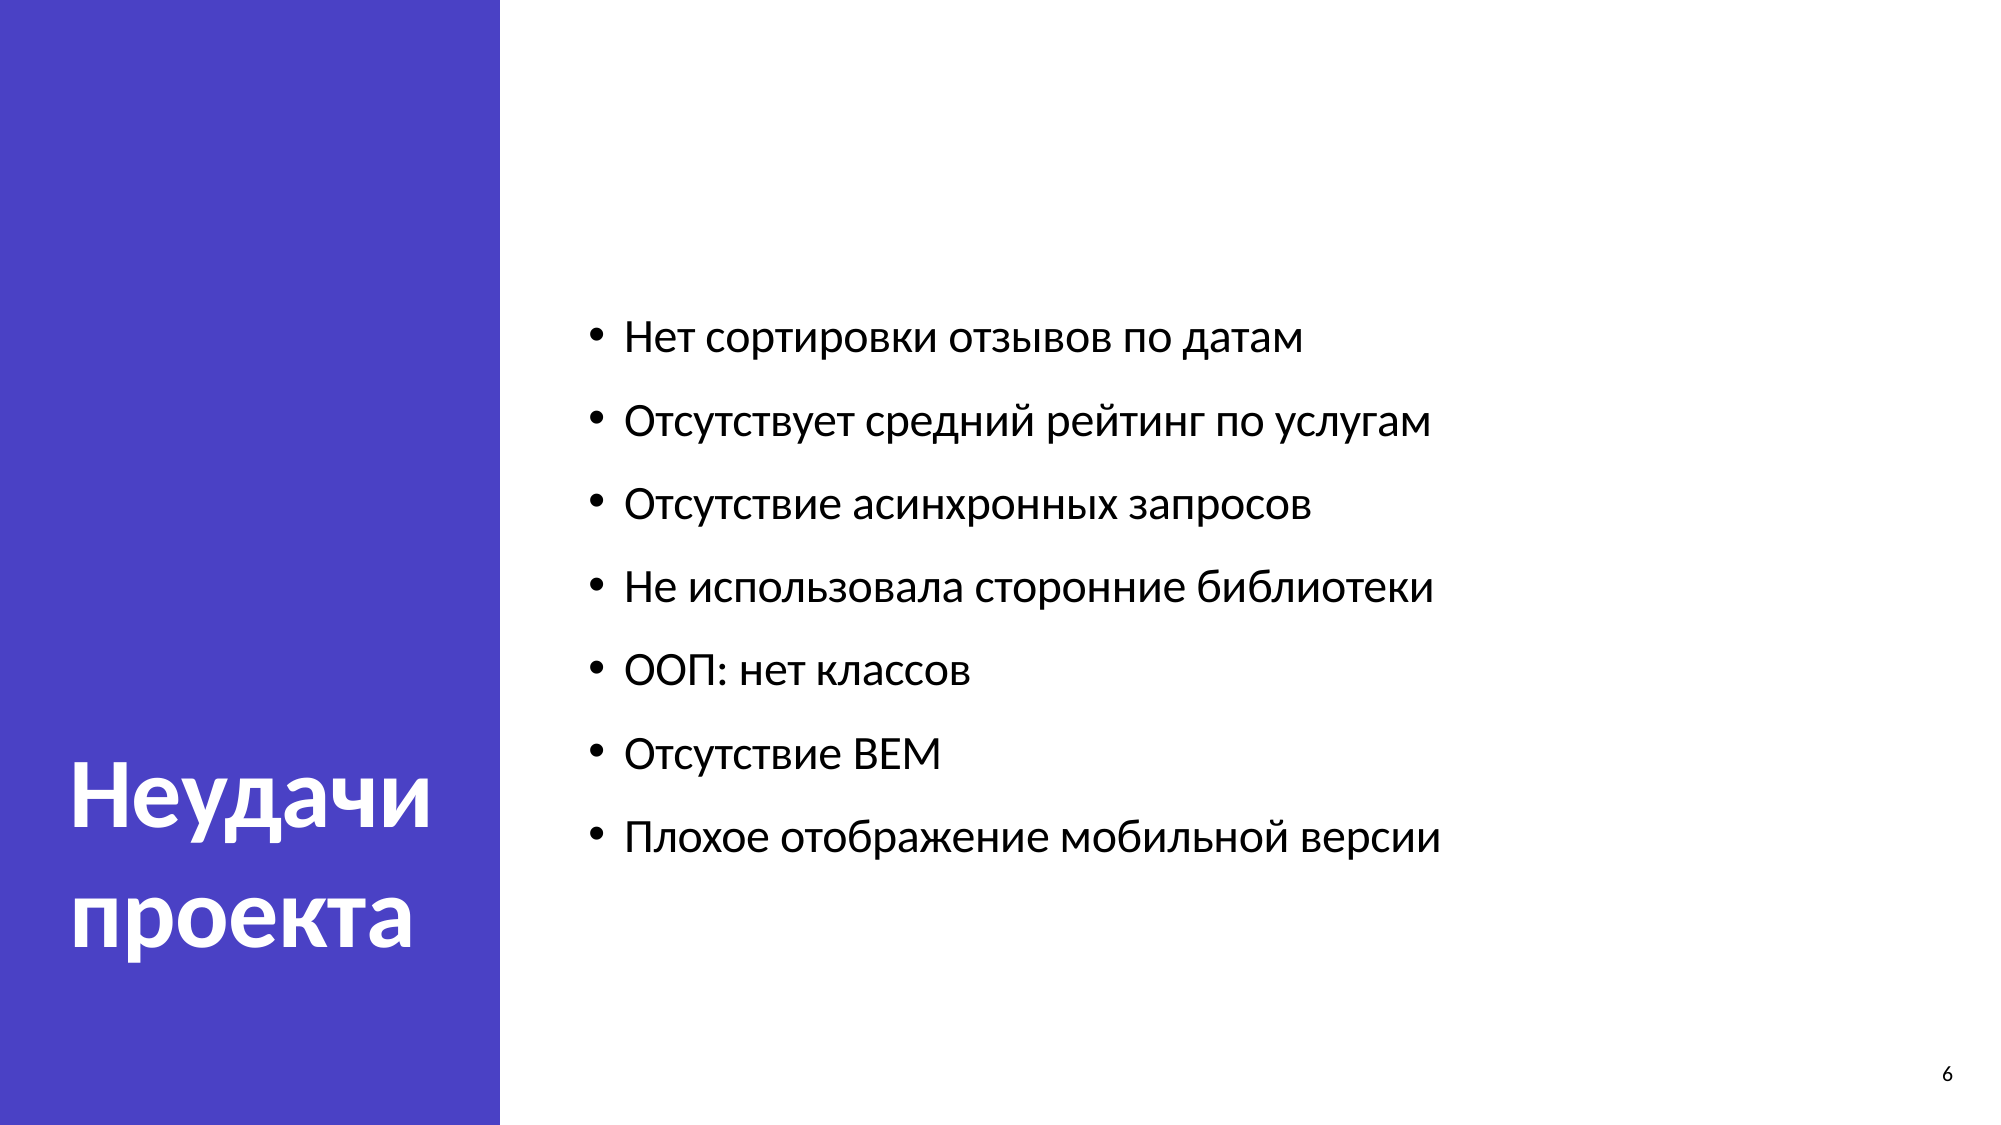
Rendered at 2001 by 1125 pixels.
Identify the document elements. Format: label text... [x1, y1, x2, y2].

title Неудачи проекта [54, 163, 461, 975]
list Нет сортировки отзывов по датам Отсутствует средний рейтинг по услугам Отсутствие асинхронных запросов Не использовала сторонние библиотеки ООП: нет классов Отсутствие BEM Плохое отображение мобильной версии [573, 291, 1946, 873]
slide_number 6 [1864, 1042, 1968, 1103]
